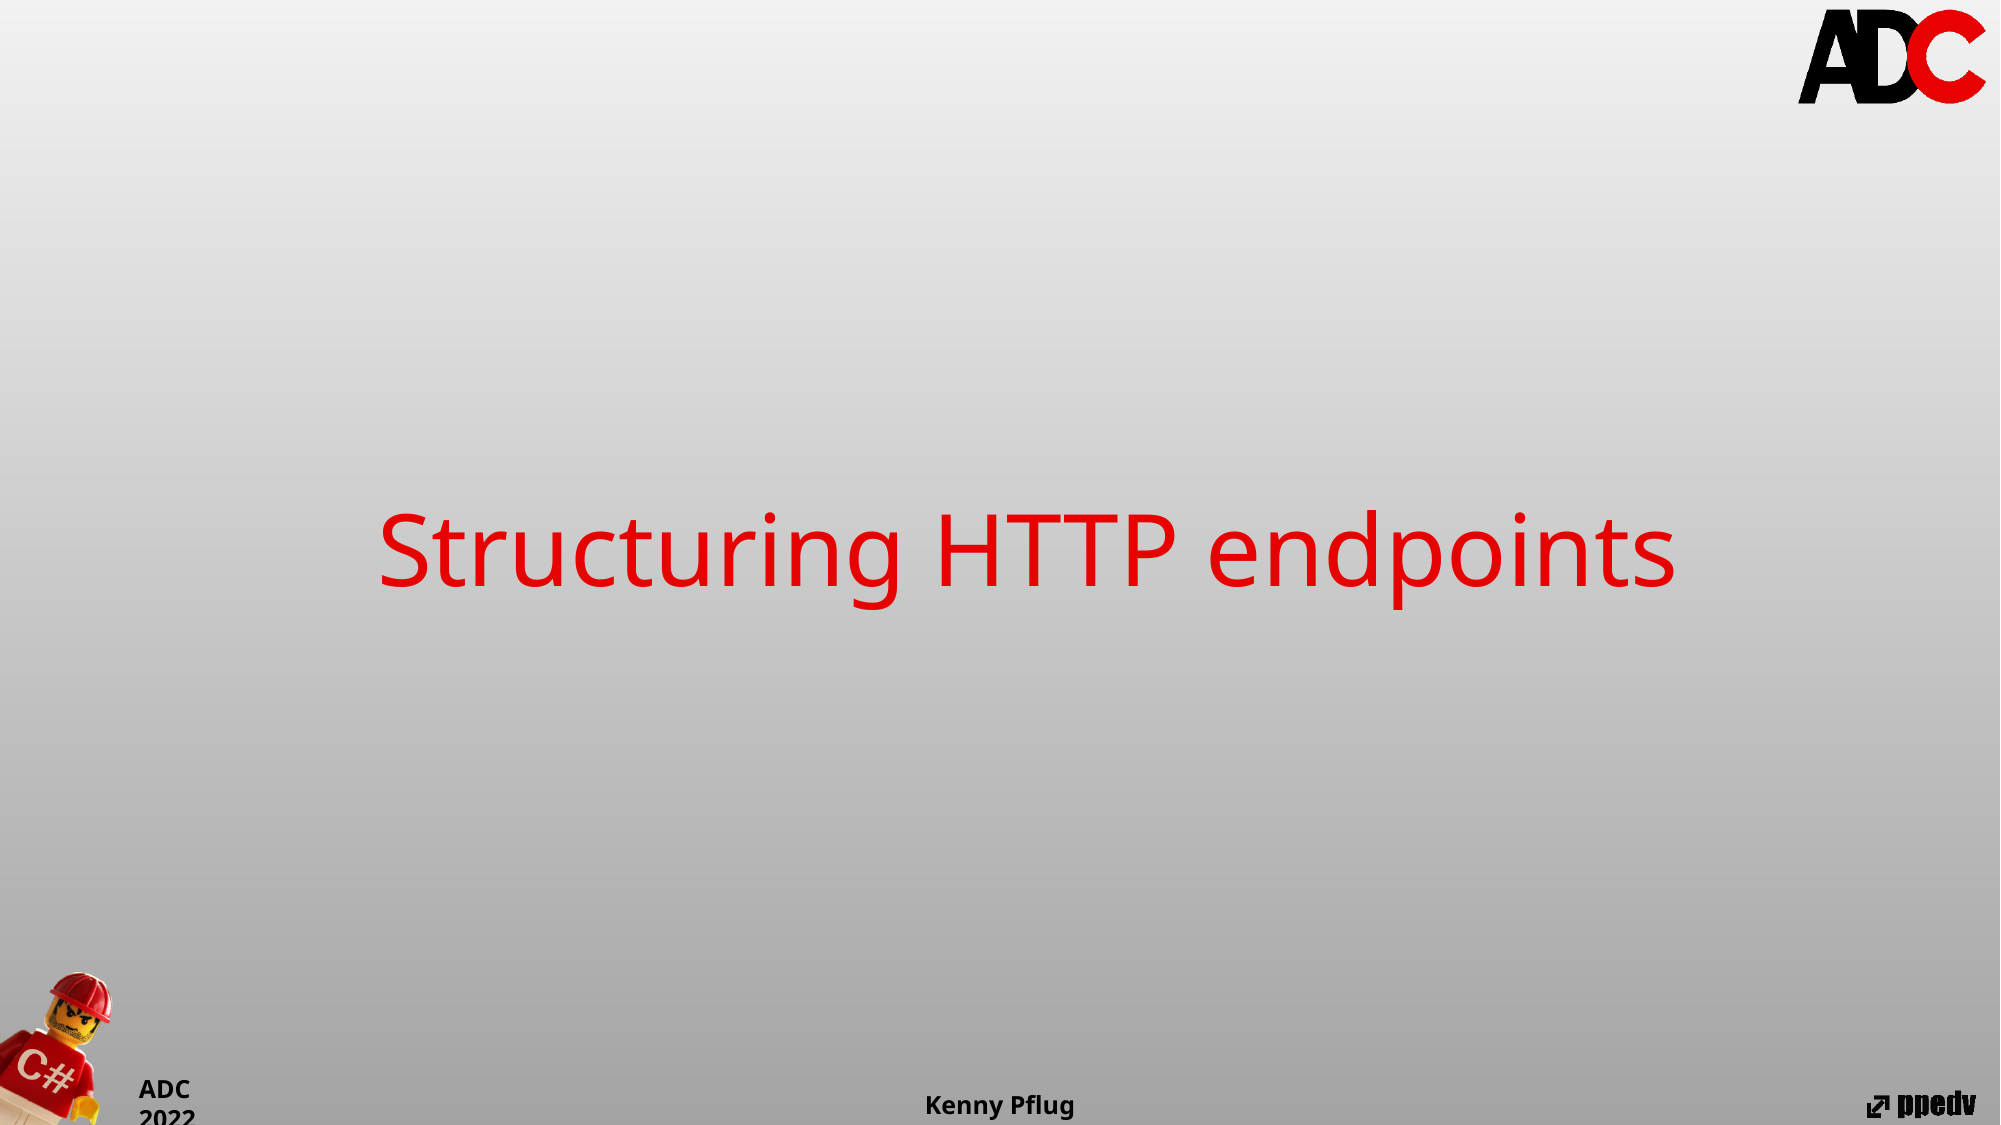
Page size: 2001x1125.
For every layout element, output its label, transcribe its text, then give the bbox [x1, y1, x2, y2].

picture [0, 968, 130, 1125]
picture [1796, 5, 1988, 108]
text_box Structuring HTTP endpoints [152, 478, 1906, 614]
